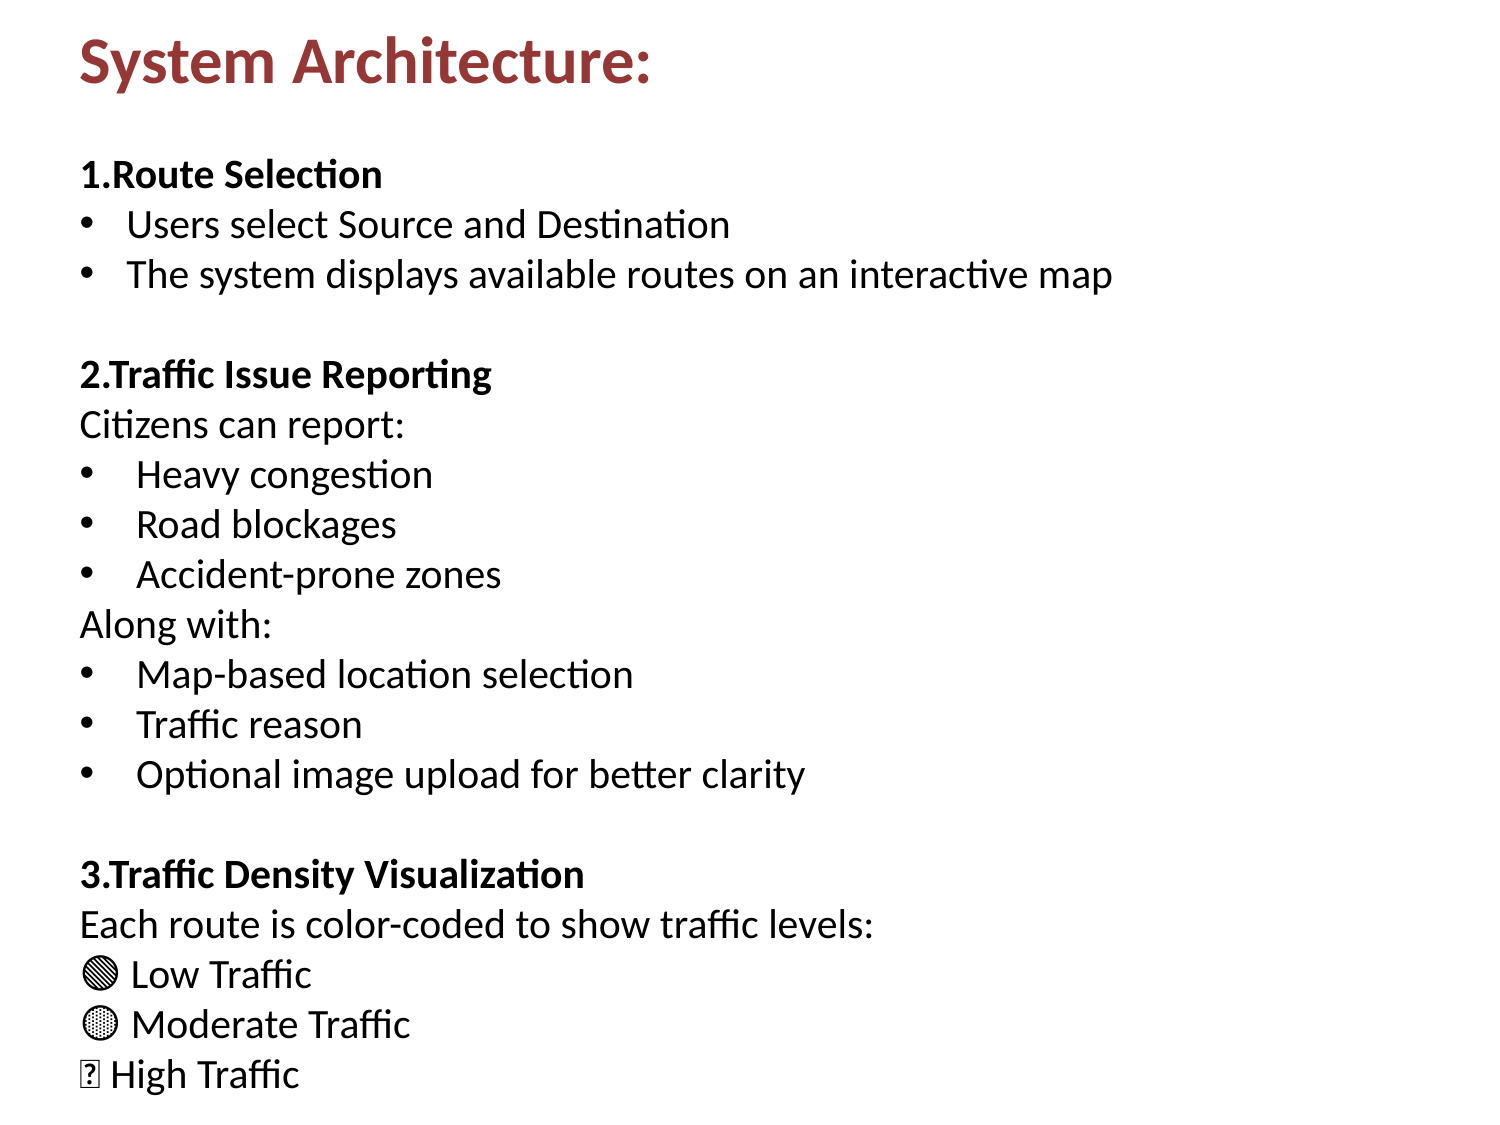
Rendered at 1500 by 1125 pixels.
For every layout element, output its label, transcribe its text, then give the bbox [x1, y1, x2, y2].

text_box System Architecture: 1.Route Selection Users select Source and Destination The system displays available routes on an interactive map 2.Traffic Issue Reporting Citizens can report: Heavy congestion Road blockages Accident-prone zones Along with: Map-based location selection Traffic reason Optional image upload for better clarity 3.Traffic Density Visualization Each route is color-coded to show traffic levels: 🟢 Low Traffic 🟡 Moderate Traffic 🔴 High Traffic [64, 9, 1412, 1105]
